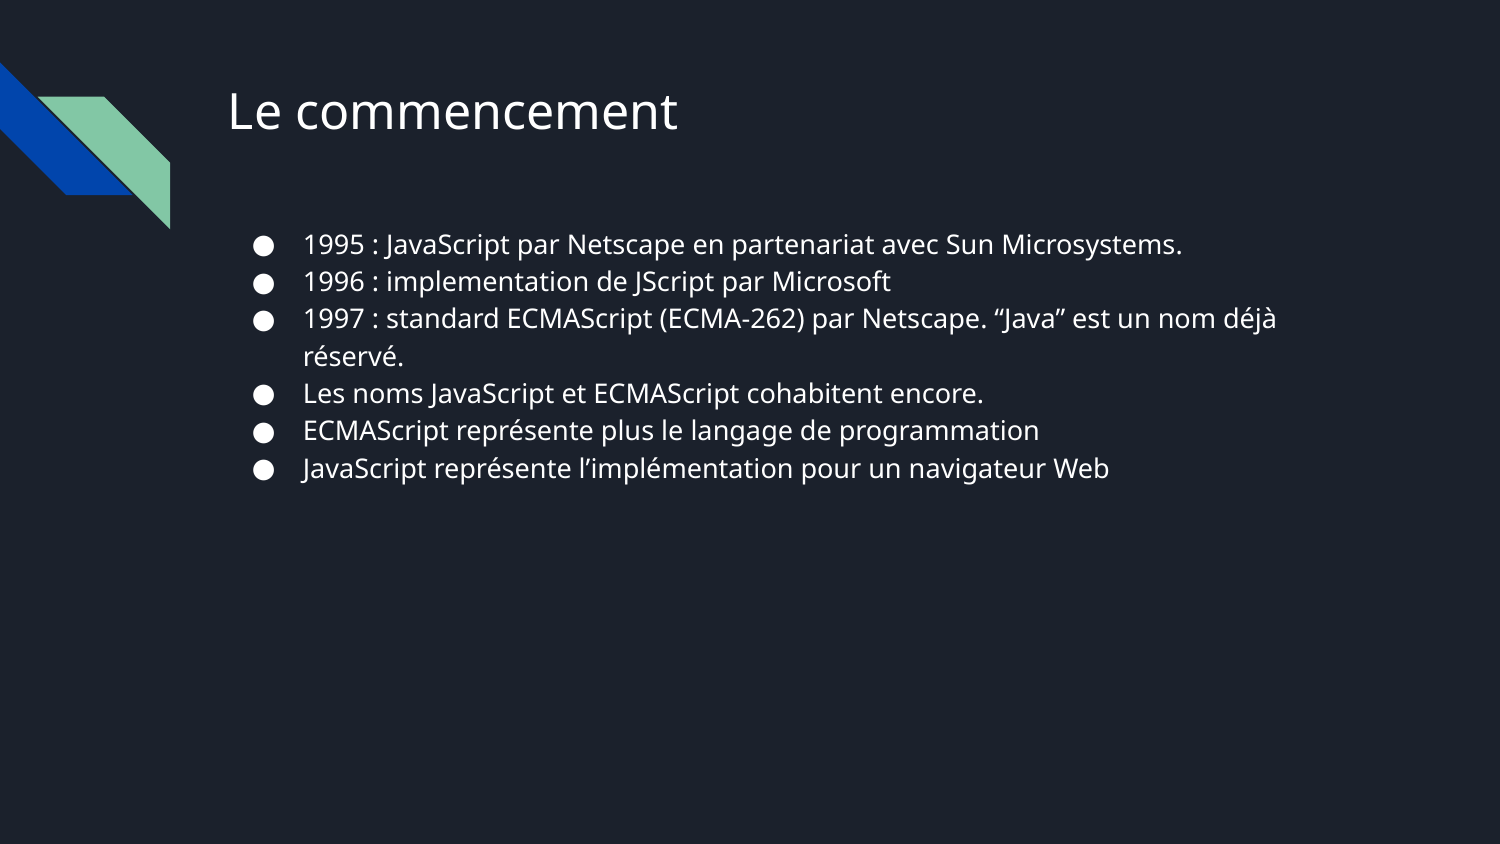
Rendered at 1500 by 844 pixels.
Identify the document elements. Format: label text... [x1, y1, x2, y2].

list 1995 : JavaScript par Netscape en partenariat avec Sun Microsystems. 1996 : implementation de JScript par Microsoft 1997 : standard ECMAScript (ECMA-262) par Netscape. “Java” est un nom déjà réservé. Les noms JavaScript et ECMAScript cohabitent encore. ECMAScript représente plus le langage de programmation JavaScript représente l’implémentation pour un navigateur Web [212, 207, 1368, 476]
title Le commencement [212, 64, 1368, 207]
